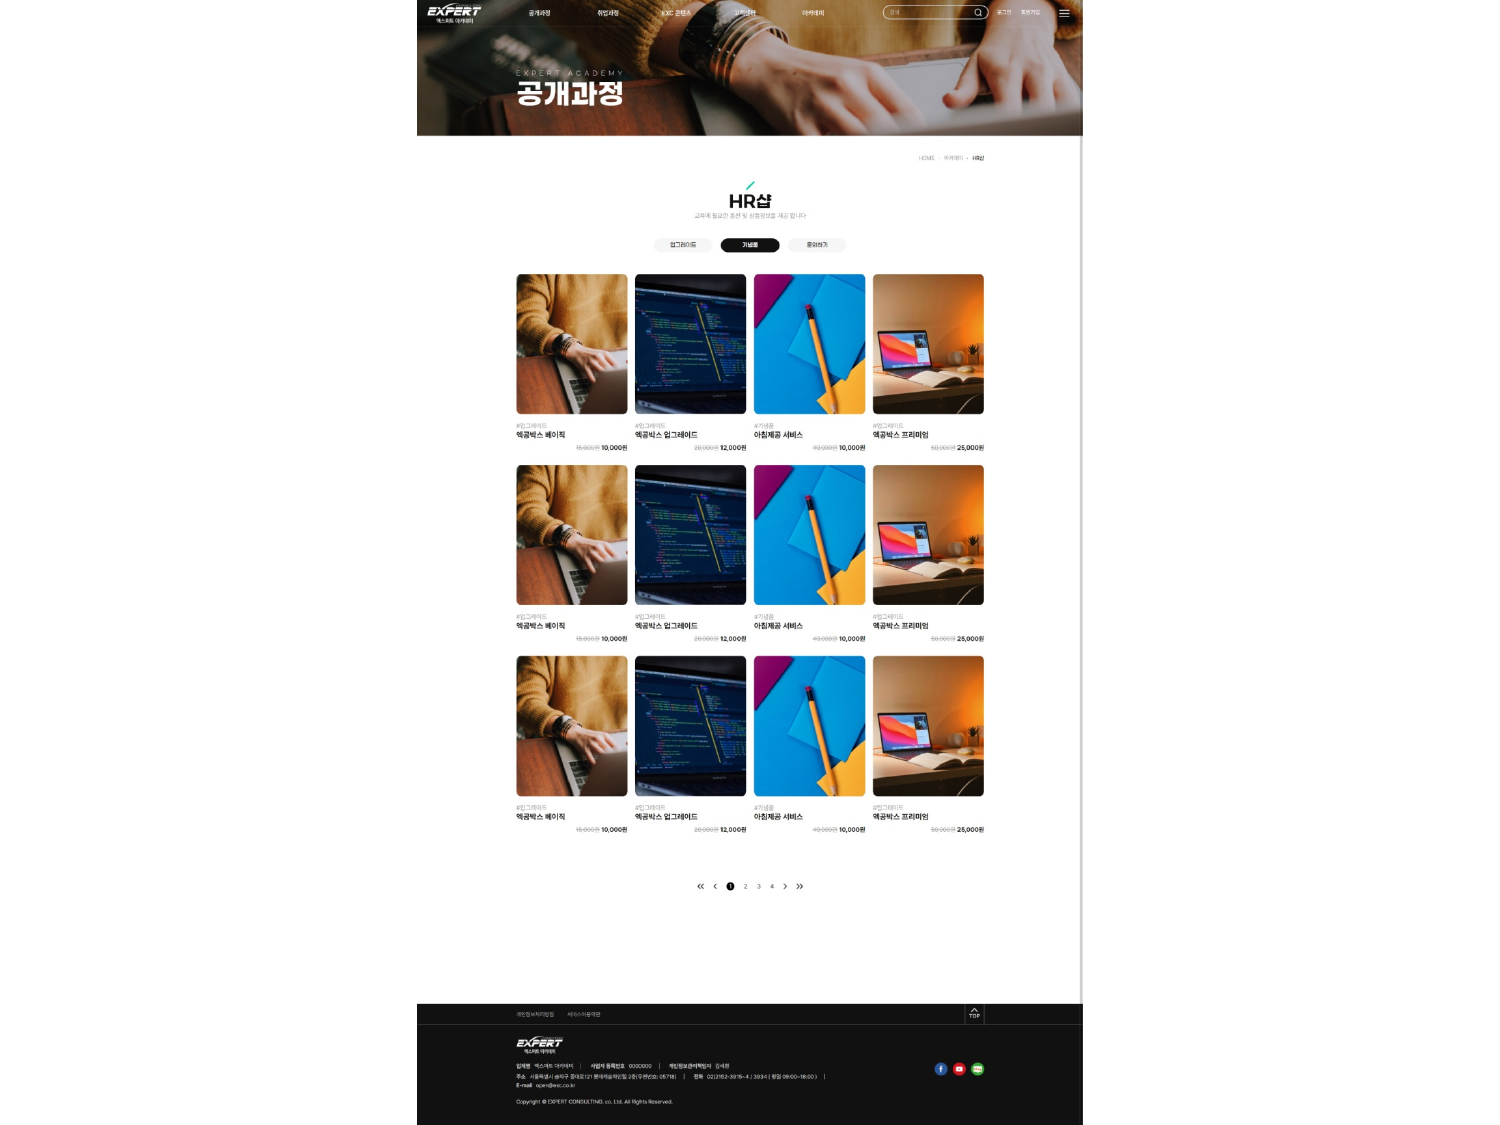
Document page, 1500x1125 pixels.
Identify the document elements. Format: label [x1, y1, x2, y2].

picture [417, 0, 1083, 1125]
